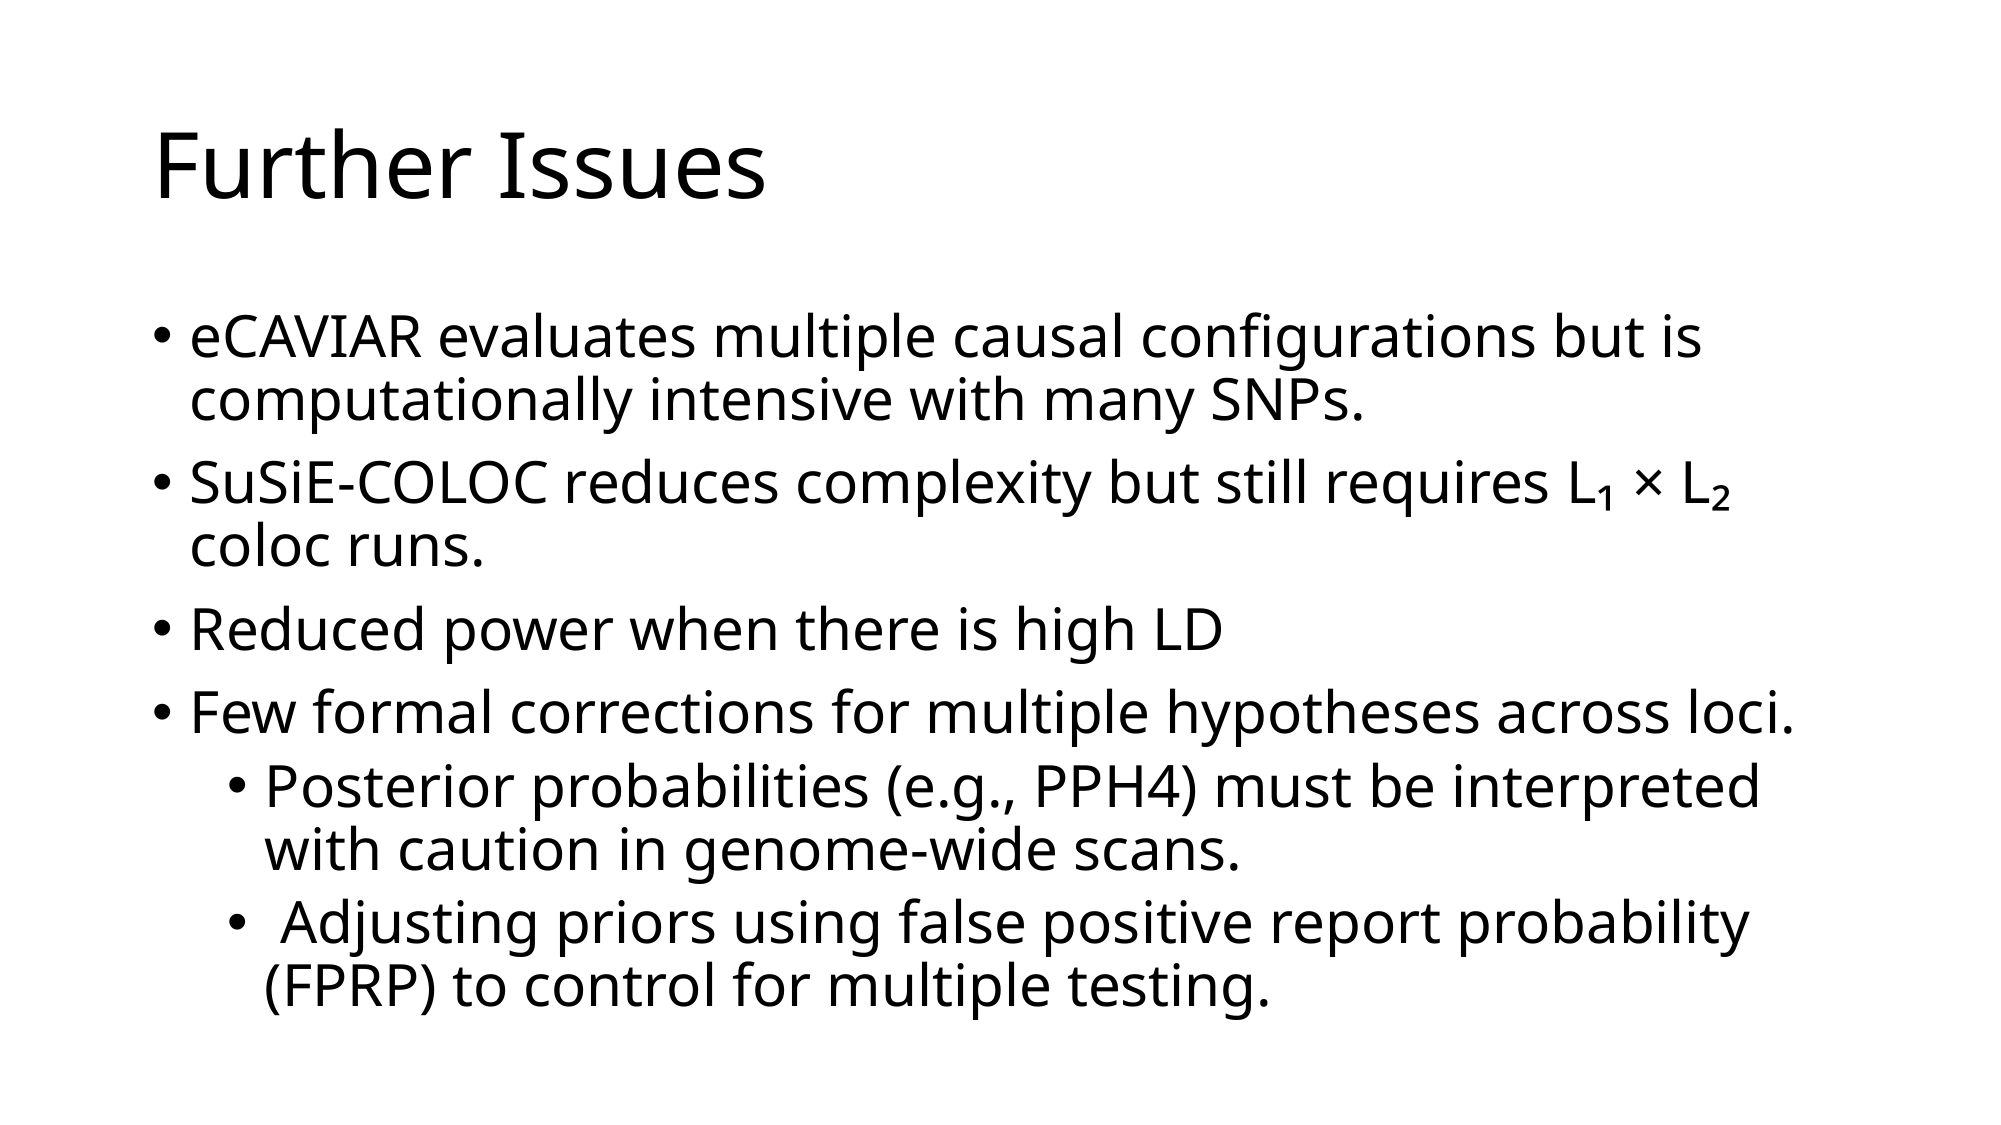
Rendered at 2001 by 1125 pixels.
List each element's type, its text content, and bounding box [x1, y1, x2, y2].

title Further Issues [137, 59, 1863, 278]
list eCAVIAR evaluates multiple causal configurations but is computationally intensive with many SNPs. SuSiE-COLOC reduces complexity but still requires L₁ × L₂ coloc runs. Reduced power when there is high LD Few formal corrections for multiple hypotheses across loci. Posterior probabilities (e.g., PPH4) must be interpreted with caution in genome-wide scans. Adjusting priors using false positive report probability (FPRP) to control for multiple testing. [137, 299, 1863, 1125]
